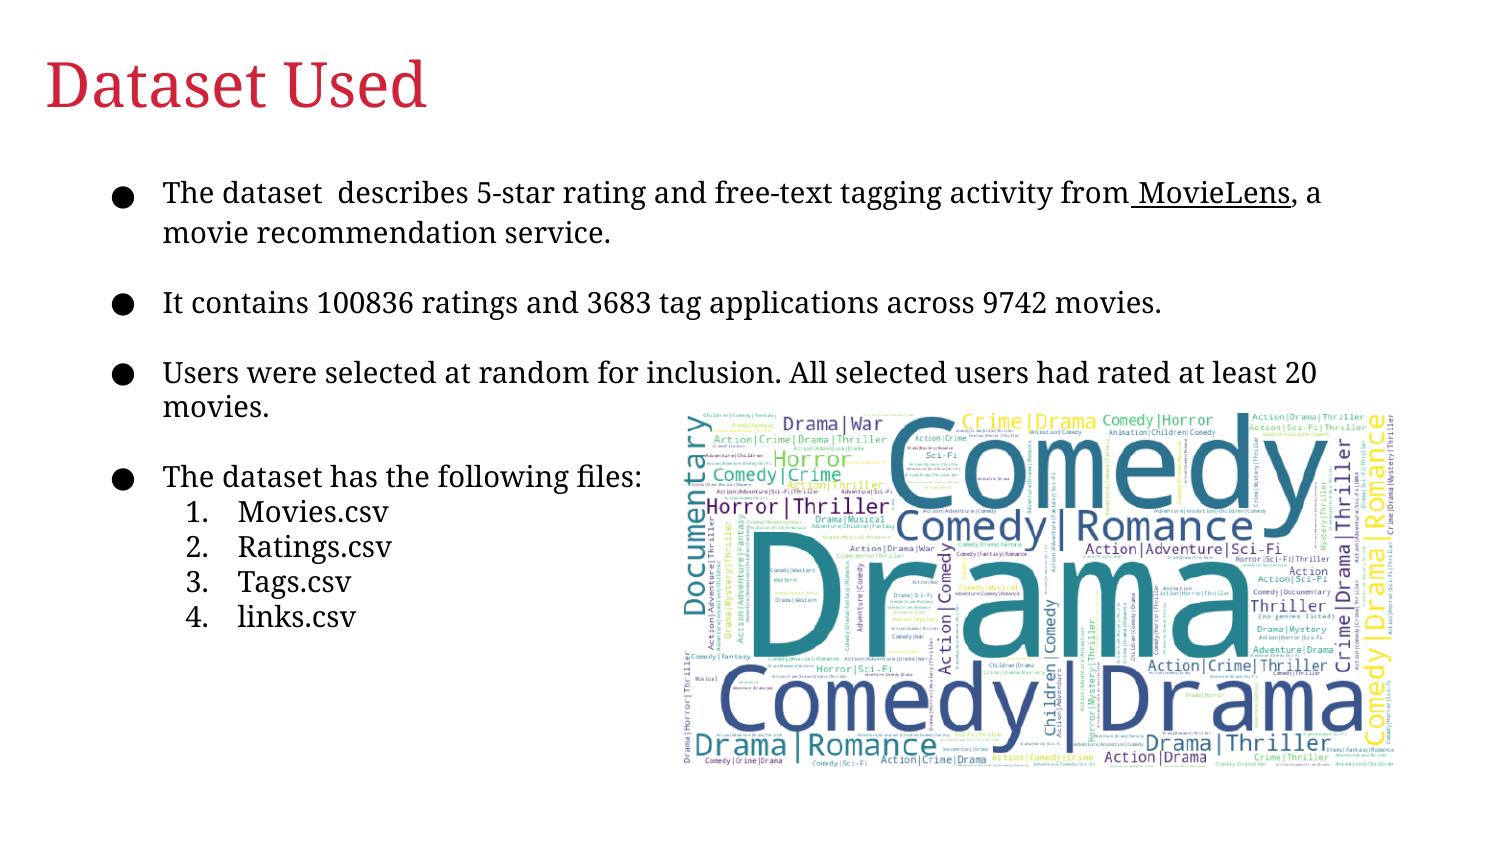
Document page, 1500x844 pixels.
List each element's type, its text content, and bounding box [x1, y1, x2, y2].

list The dataset describes 5-star rating and free-text tagging activity from MovieLens, a movie recommendation service. It contains 100836 ratings and 3683 tag applications across 9742 movies. Users were selected at random for inclusion. All selected users had rated at least 20 movies. The dataset has the following files: Movies.csv Ratings.csv Tags.csv links.csv [87, 174, 1372, 649]
title Dataset Used [45, 45, 1414, 187]
picture [672, 402, 1406, 779]
